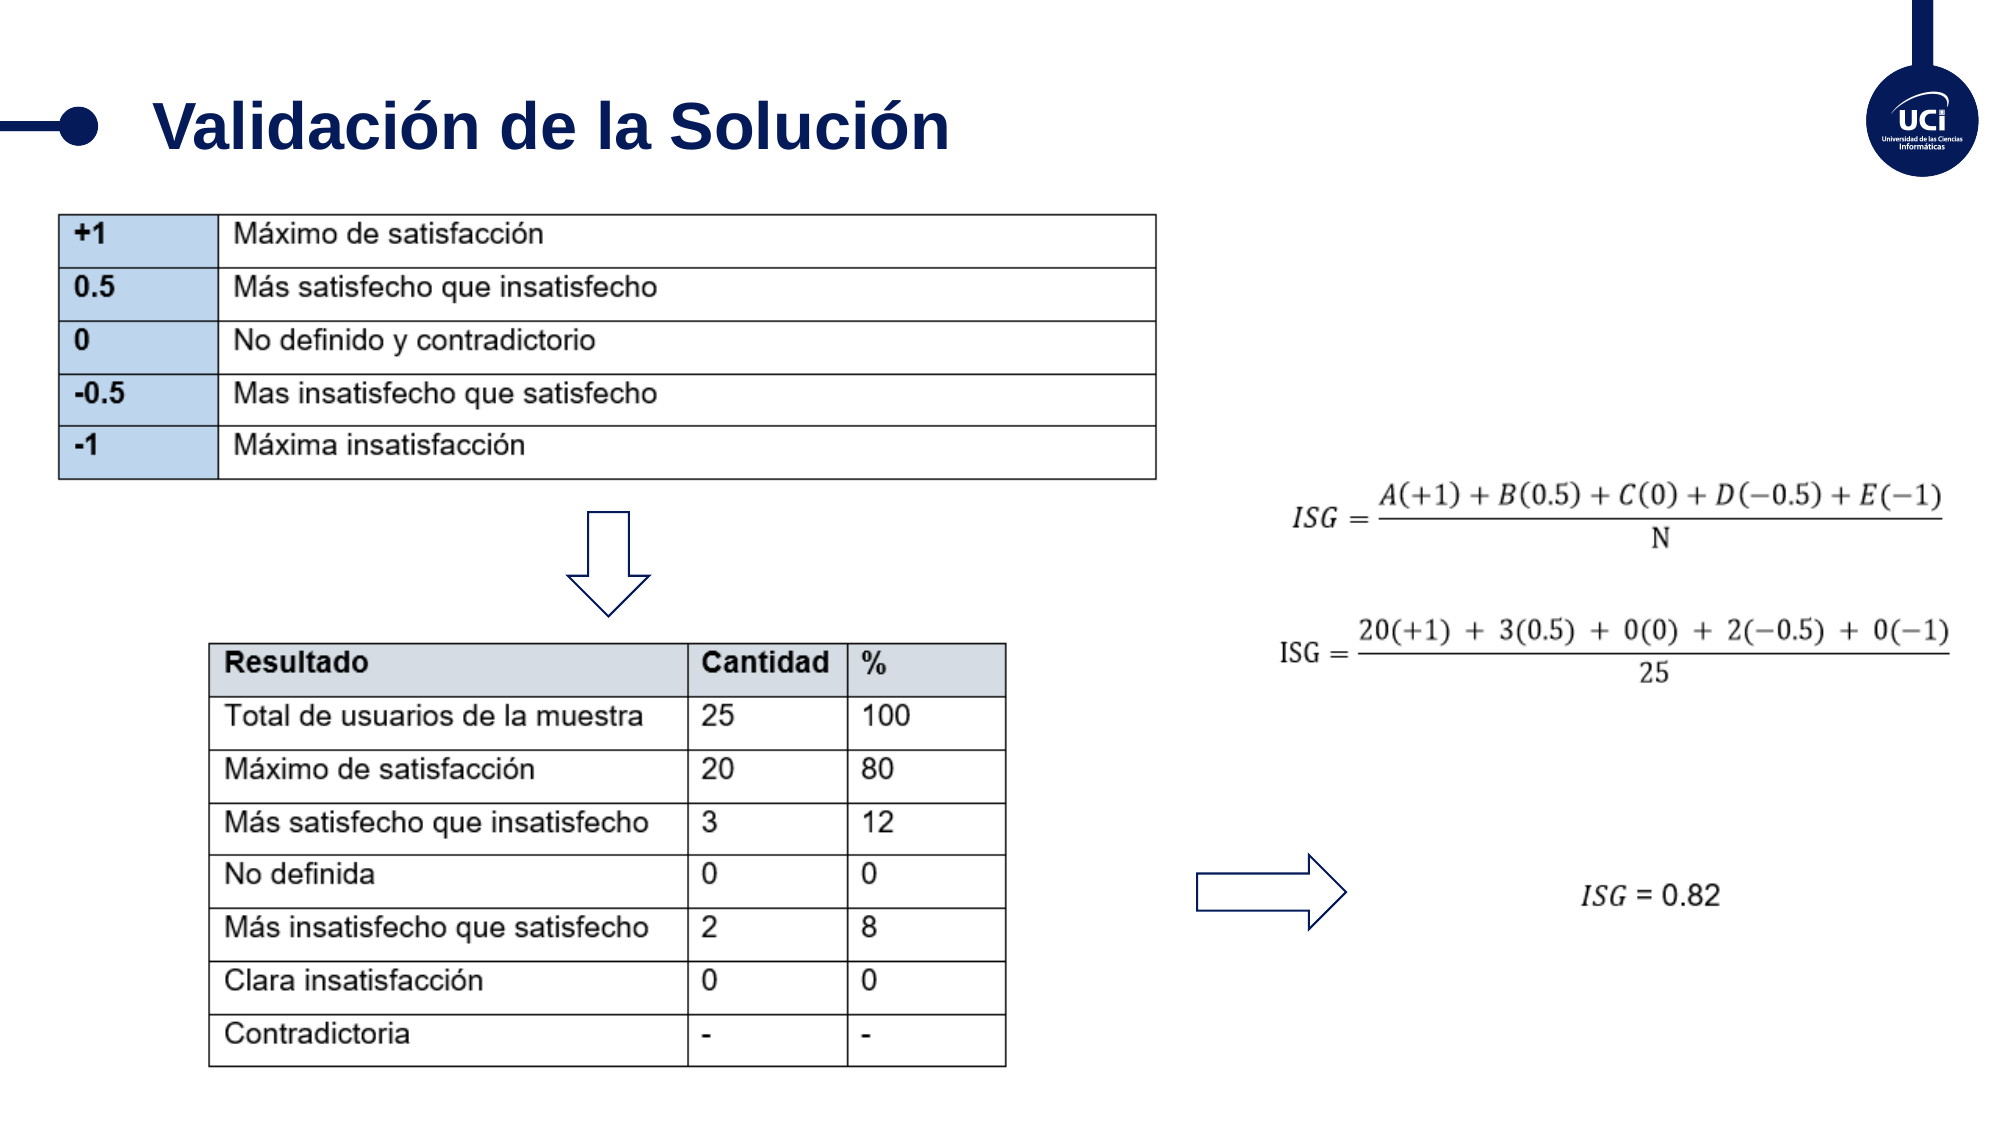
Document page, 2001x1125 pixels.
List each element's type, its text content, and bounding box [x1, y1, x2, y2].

text_box [1196, 852, 1348, 932]
title Validación de la Solución [137, 59, 989, 196]
picture [0, 0, 2001, 1125]
text_box [565, 511, 652, 618]
